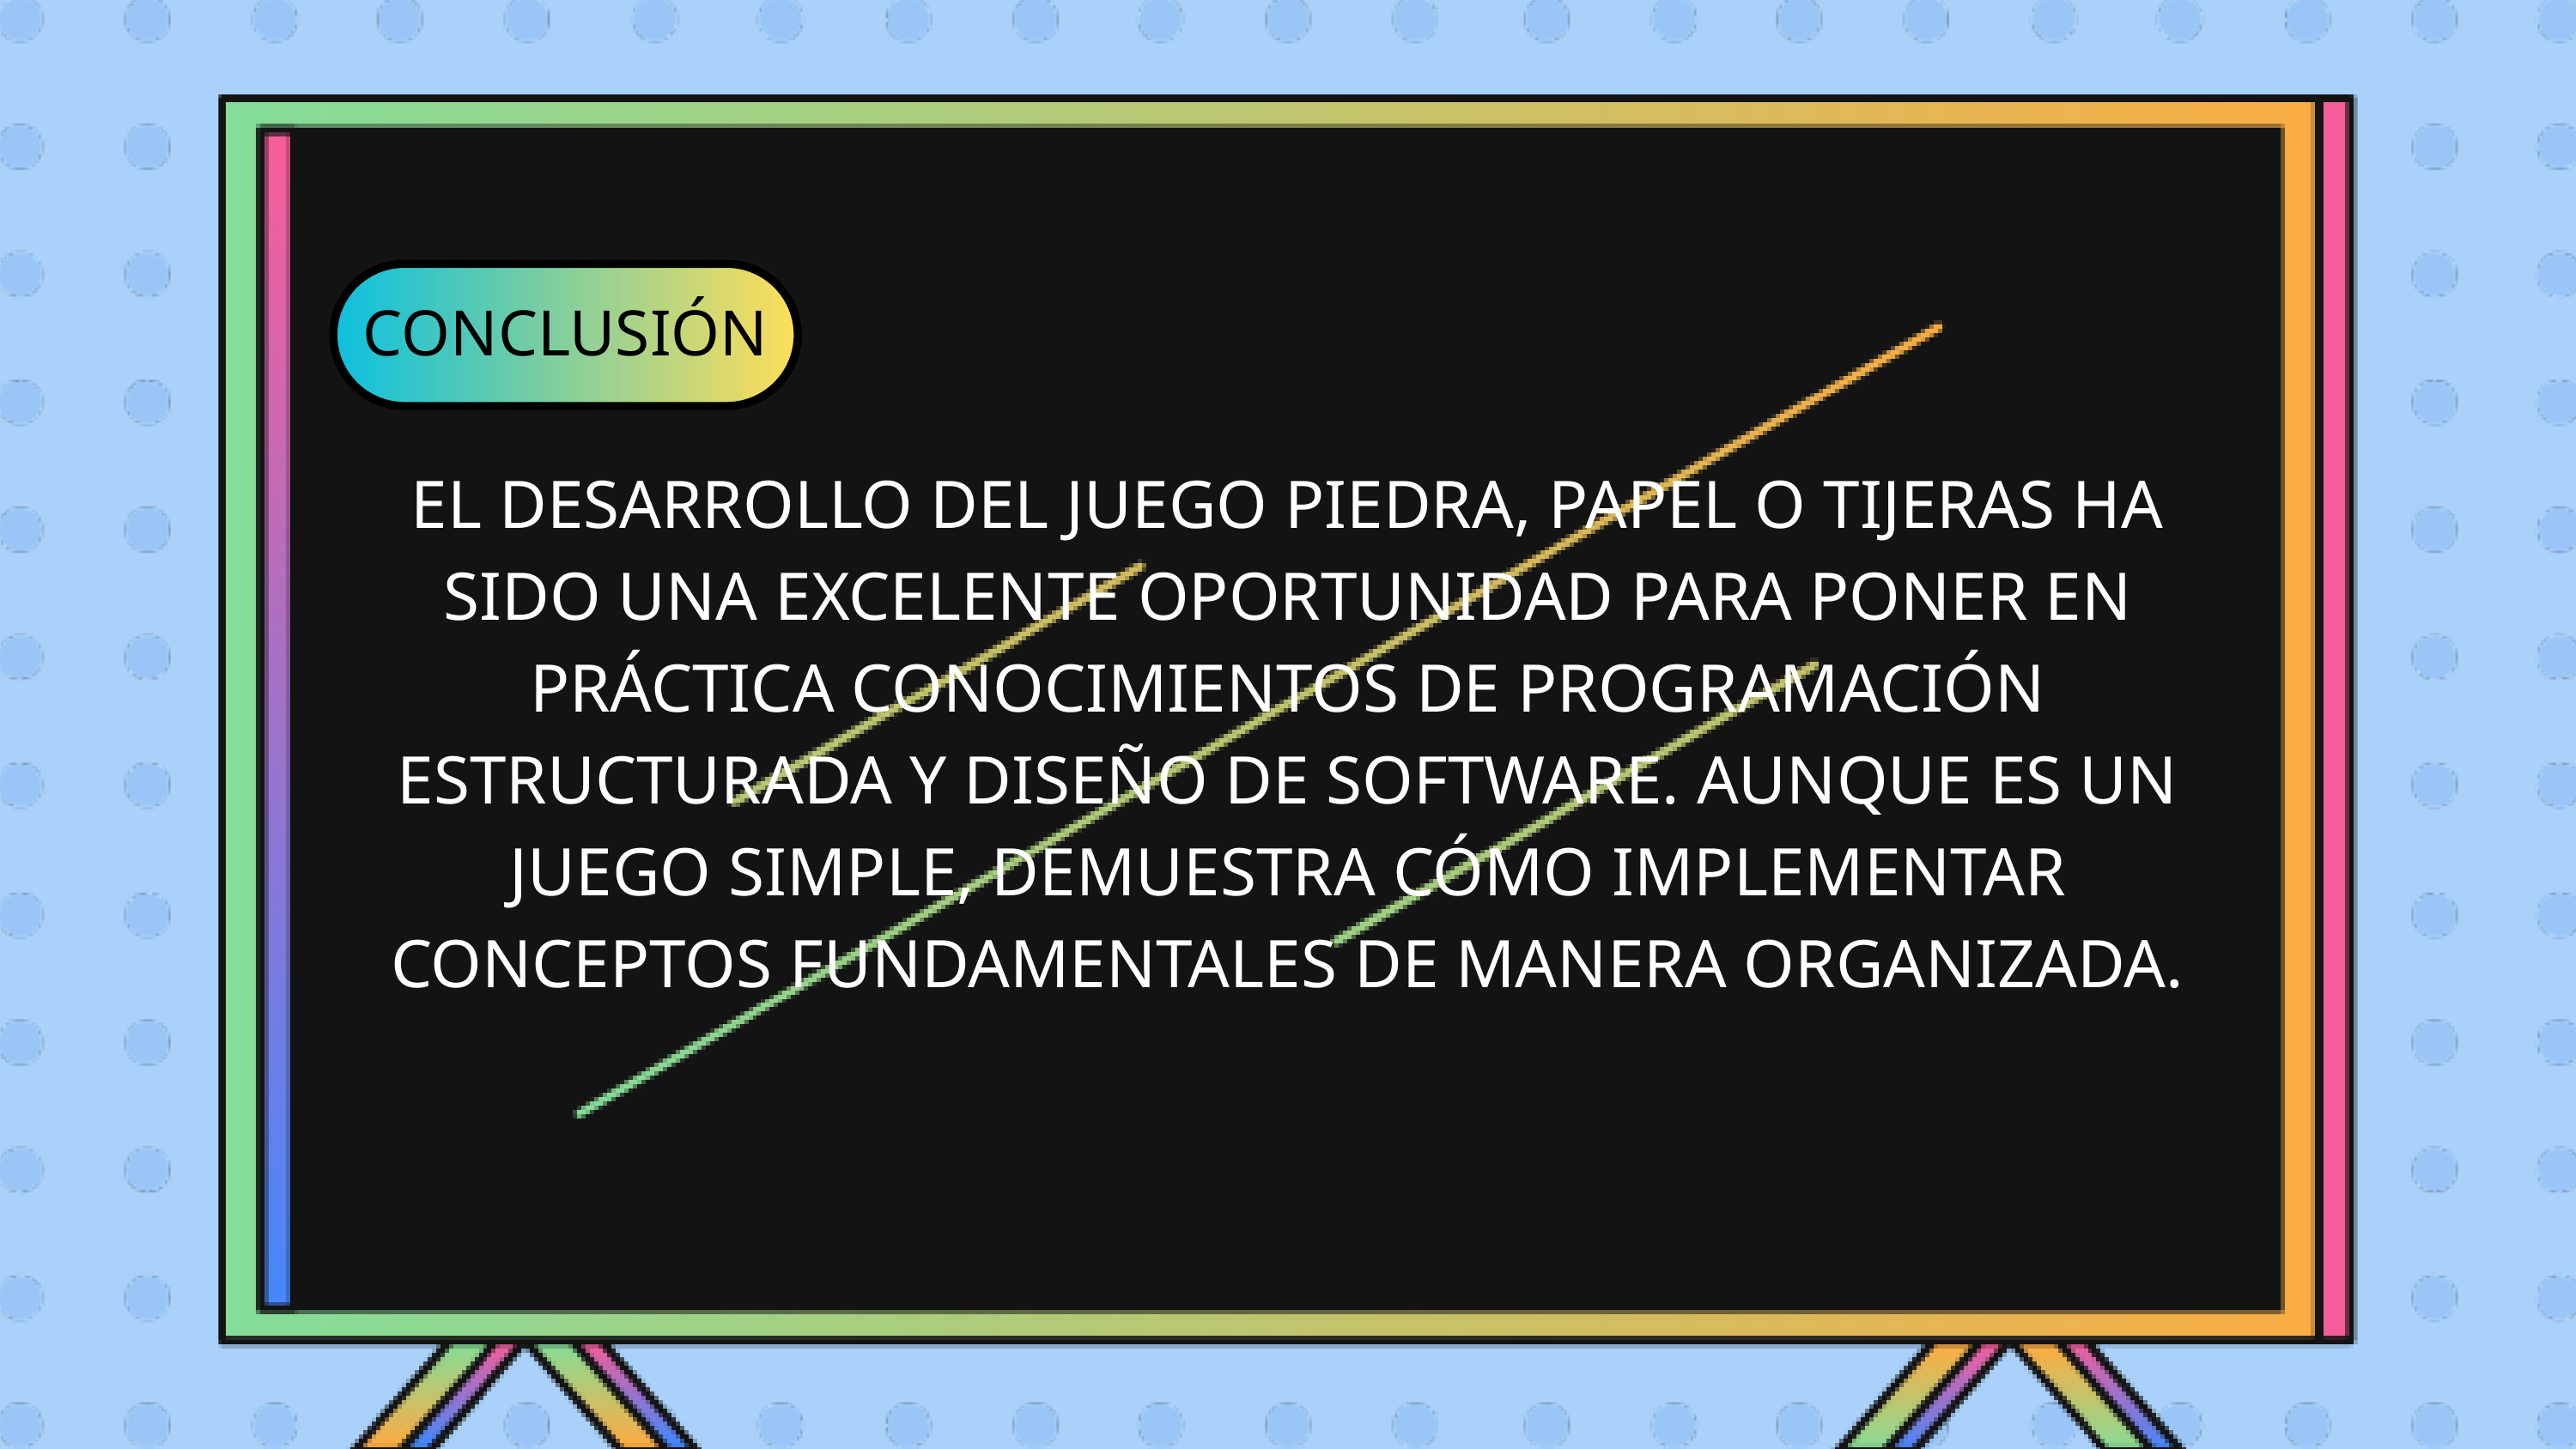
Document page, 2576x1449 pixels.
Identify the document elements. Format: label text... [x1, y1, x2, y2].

text_box [218, 94, 2358, 1449]
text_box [332, 264, 799, 407]
text_box [1519, 0, 2576, 1449]
text_box [0, 0, 1438, 1449]
text_box EL DESARROLLO DEL JUEGO PIEDRA, PAPEL O TIJERAS HA SIDO UNA EXCELENTE OPORTUNIDAD PARA PONER EN PRÁCTICA CONOCIMIENTOS DE PROGRAMACIÓN ESTRUCTURADA Y DISEÑO DE SOFTWARE. AUNQUE ES UN JUEGO SIMPLE, DEMUESTRA CÓMO IMPLEMENTAR CONCEPTOS FUNDAMENTALES DE MANERA ORGANIZADA. [333, 449, 2243, 1093]
